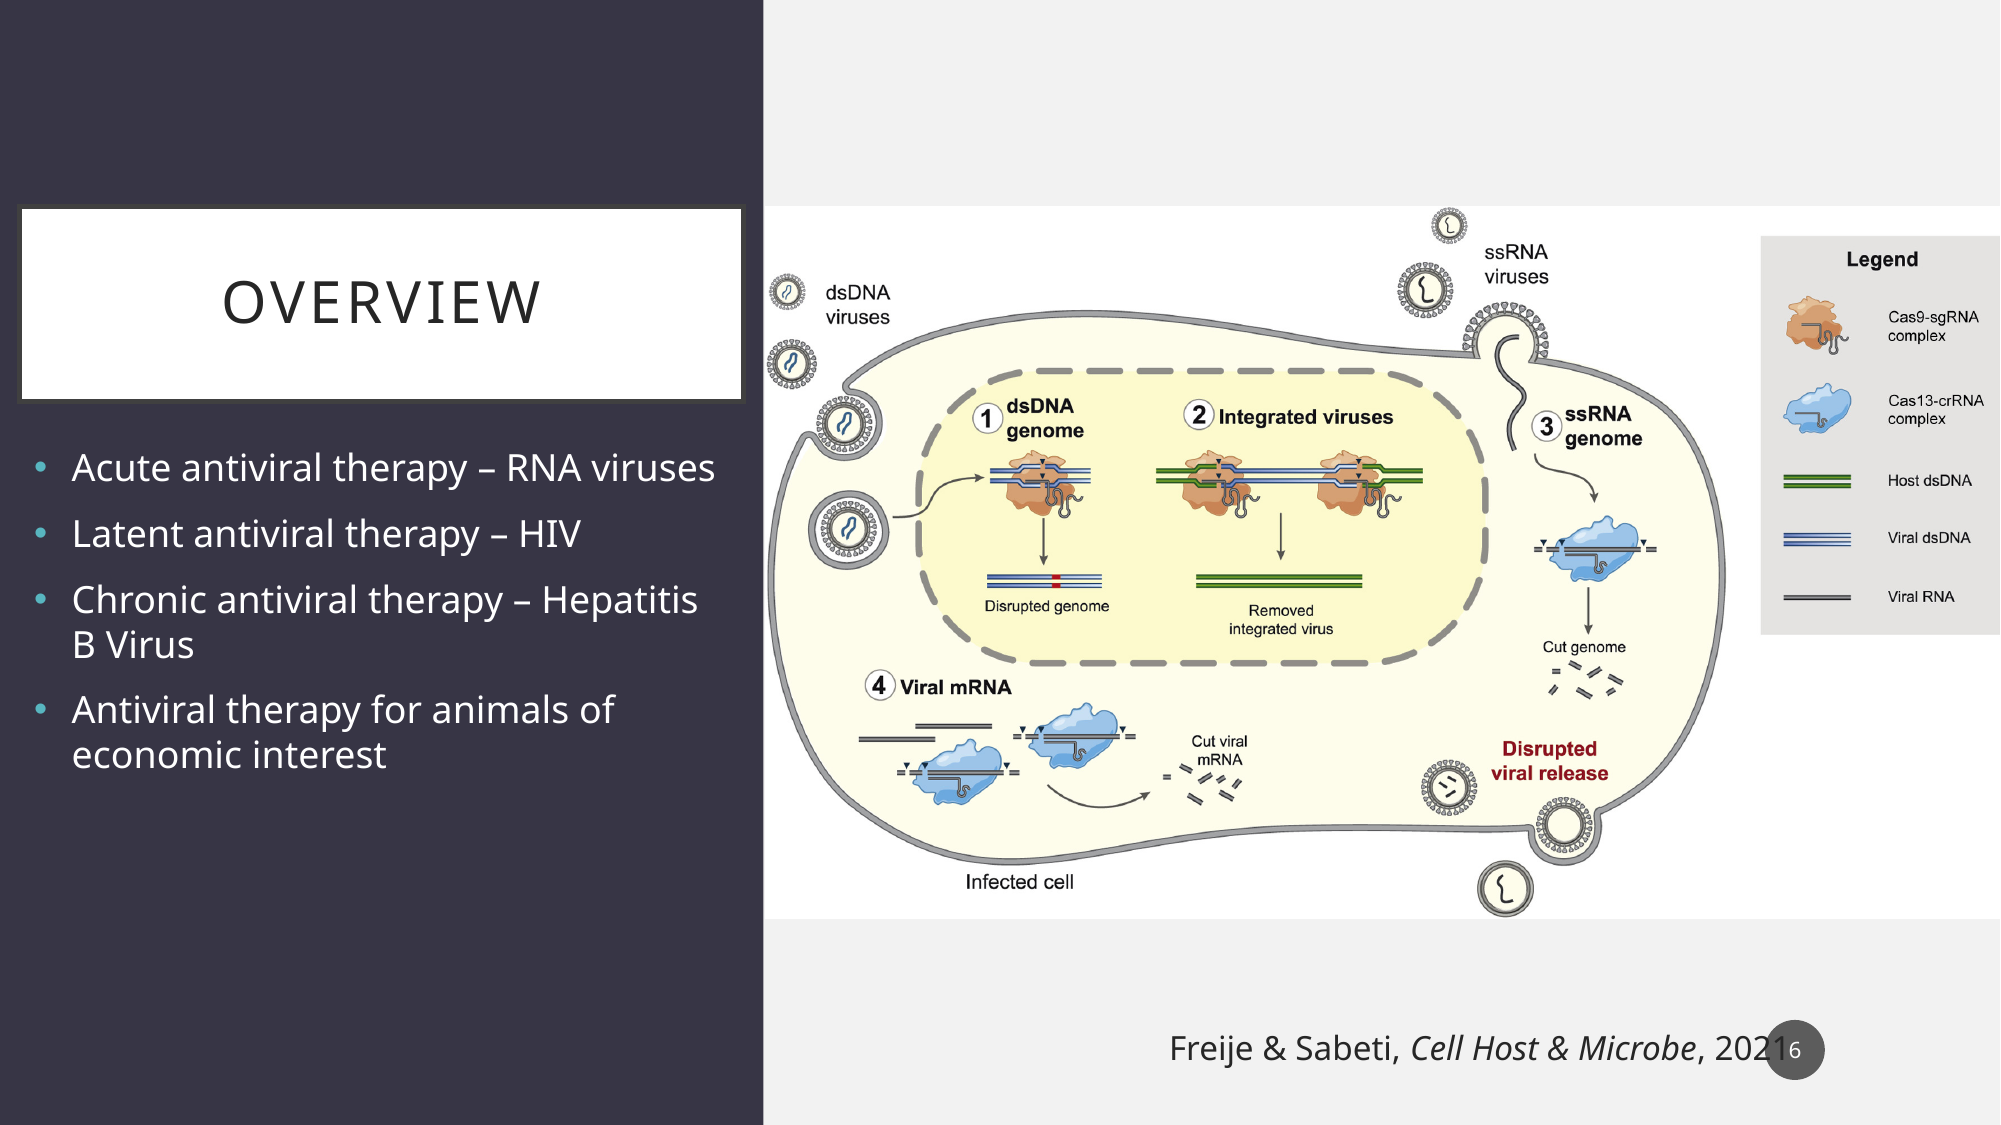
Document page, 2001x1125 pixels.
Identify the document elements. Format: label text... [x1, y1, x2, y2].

text_box [764, 0, 2000, 1125]
title overview [17, 204, 746, 404]
list Acute antiviral therapy – RNA viruses Latent antiviral therapy – HIV Chronic antiviral therapy – Hepatitis B Virus Antiviral therapy for animals of economic interest [19, 436, 744, 866]
picture [765, 206, 2000, 919]
text_box Freije & Sabeti, Cell Host & Microbe, 2021 [1135, 1019, 1825, 1080]
text_box [0, 0, 764, 1125]
